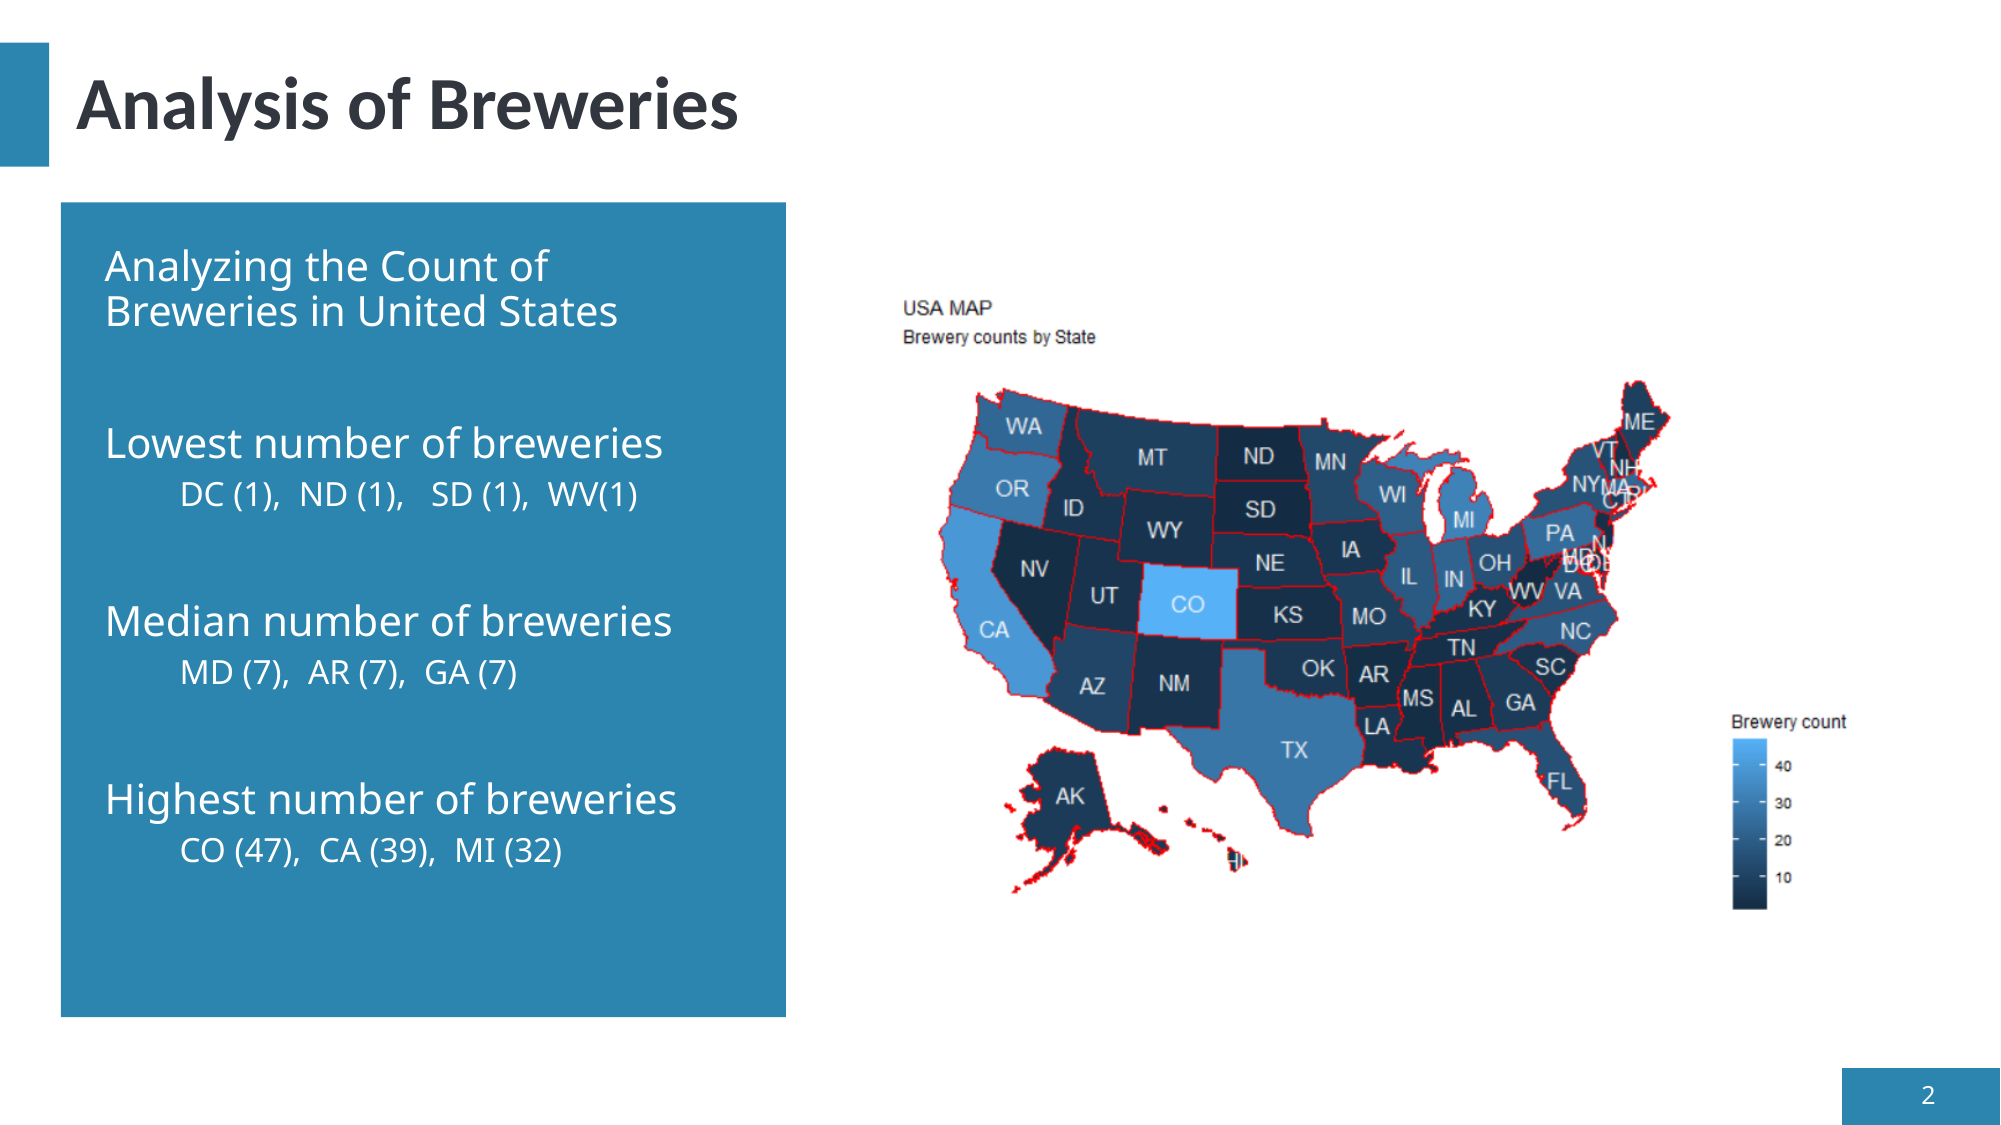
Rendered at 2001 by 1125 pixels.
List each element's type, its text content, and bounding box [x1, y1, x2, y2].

title Analysis of Breweries [60, 42, 1951, 168]
slide_number 2 [1889, 1079, 1951, 1114]
list Analyzing the Count of Breweries in United States Lowest number of breweries DC (1), ND (1), SD (1), WV(1) Median number of breweries MD (7), AR (7), GA (7) Highest number of breweries CO (47), CA (39), MI (32) [89, 237, 757, 985]
picture [857, 290, 1898, 933]
